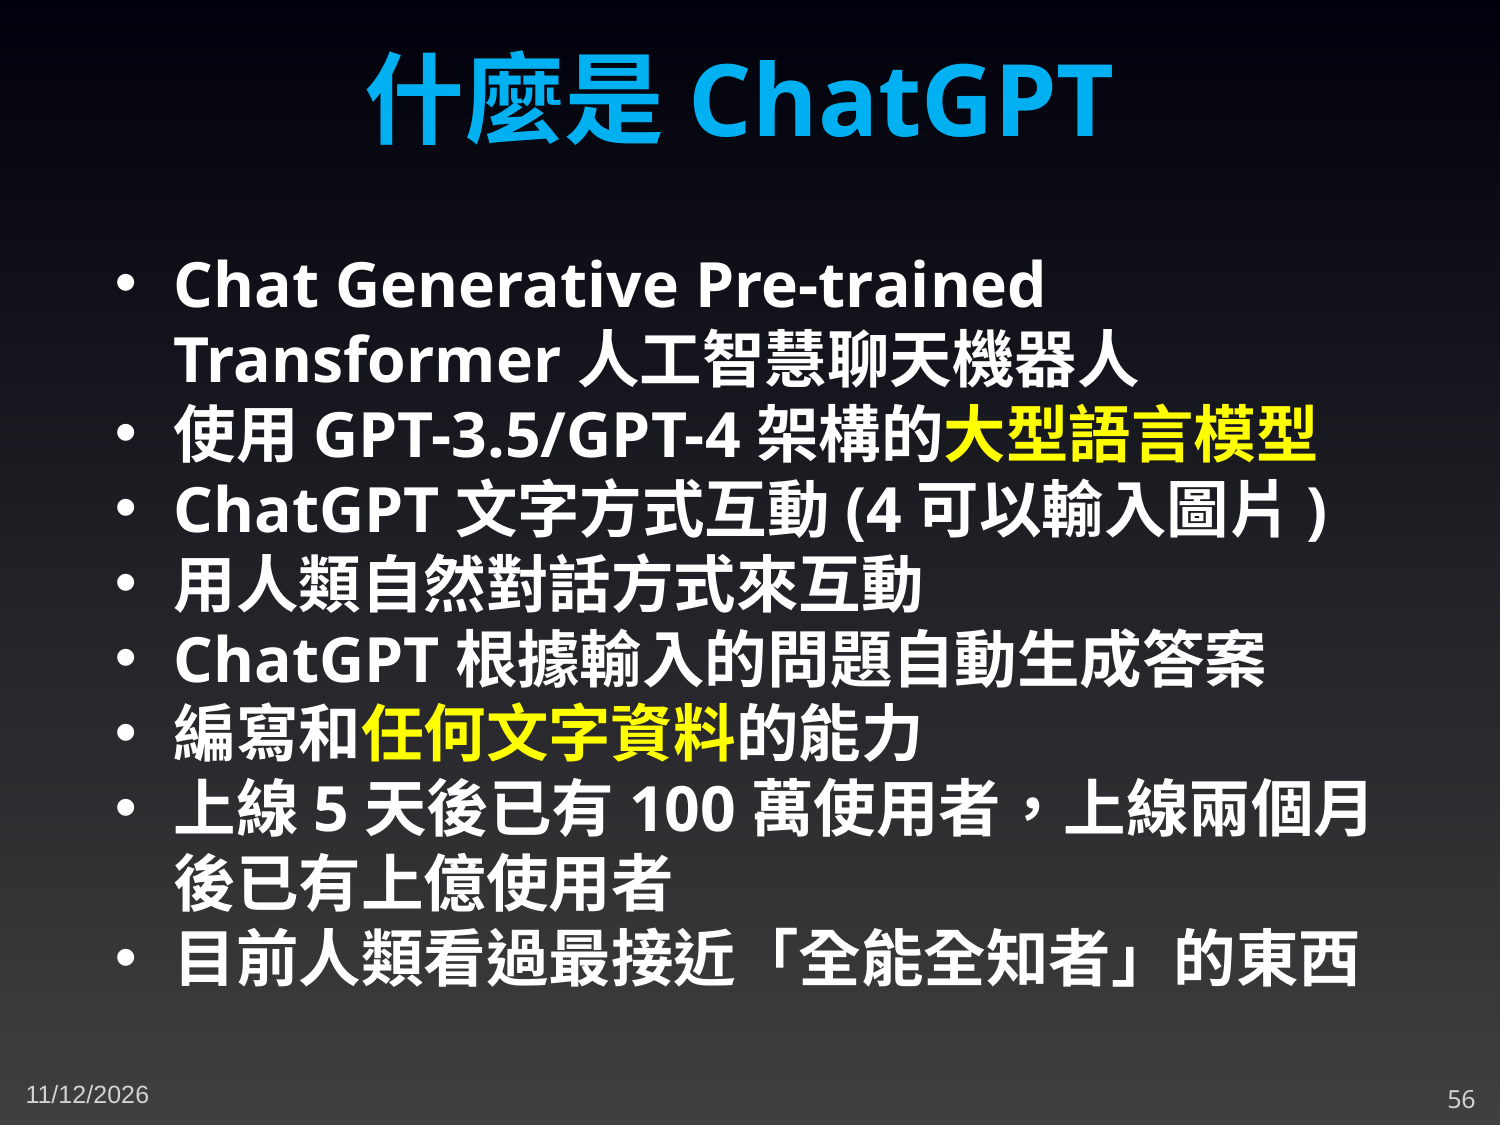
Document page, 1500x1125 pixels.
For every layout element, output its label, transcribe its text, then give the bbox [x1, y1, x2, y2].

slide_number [10, 1075, 411, 1117]
text_box Chat Generative Pre-trained Transformer人工智慧聊天機器人 使用GPT-3.5/GPT-4架構的大型語言模型 ChatGPT文字方式互動(4可以輸入圖片) 用人類自然對話方式來互動 ChatGPT根據輸入的問題自動生成答案 編寫和任何文字資料的能力 上線5天後已有100萬使用者，上線兩個月後已有上億使用者 目前人類看過最接近「全能全知者」的東西 [99, 237, 1400, 1002]
slide_number 56 [1340, 1075, 1491, 1117]
text_box 什麼是ChatGPT [349, 8, 1238, 172]
